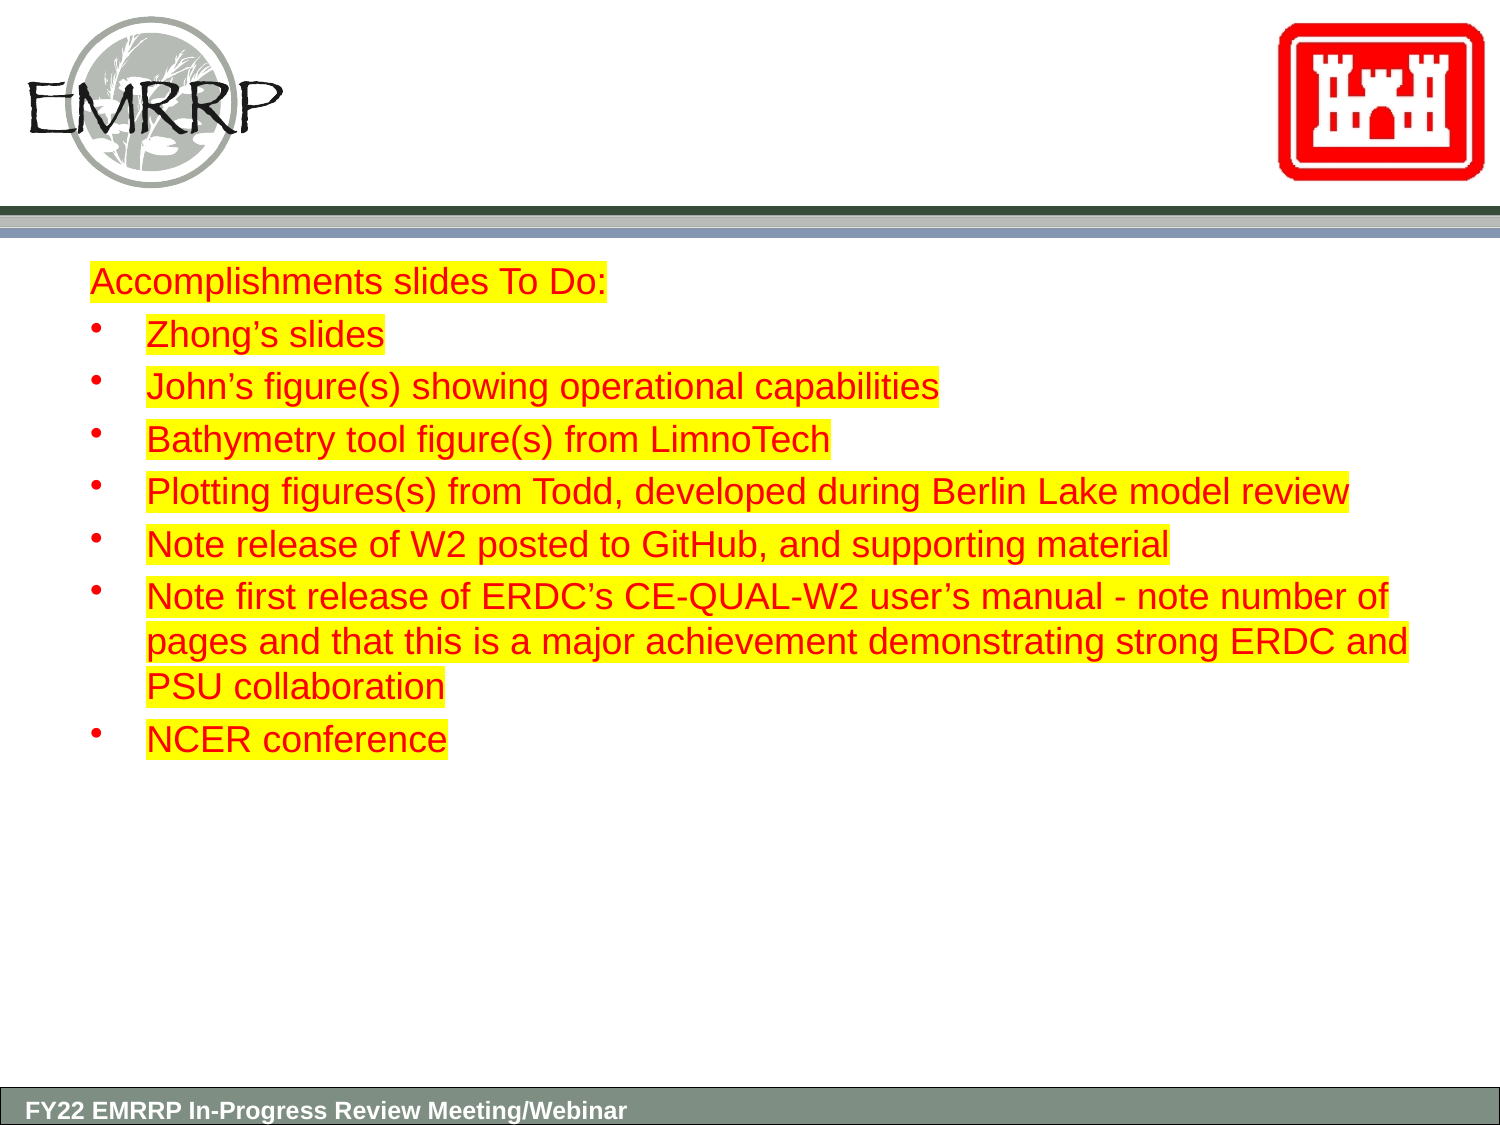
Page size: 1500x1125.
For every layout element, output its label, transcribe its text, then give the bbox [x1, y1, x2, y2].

picture [0, 206, 1500, 238]
picture [24, 12, 285, 191]
list Accomplishments slides To Do: Zhong’s slides John’s figure(s) showing operational capabilities Bathymetry tool figure(s) from LimnoTech Plotting figures(s) from Todd, developed during Berlin Lake model review Note release of W2 posted to GitHub, and supporting material Note first release of ERDC’s CE-QUAL-W2 user’s manual - note number of pages and that this is a major achievement demonstrating strong ERDC and PSU collaboration NCER conference [74, 249, 1426, 903]
picture [1275, 21, 1488, 183]
